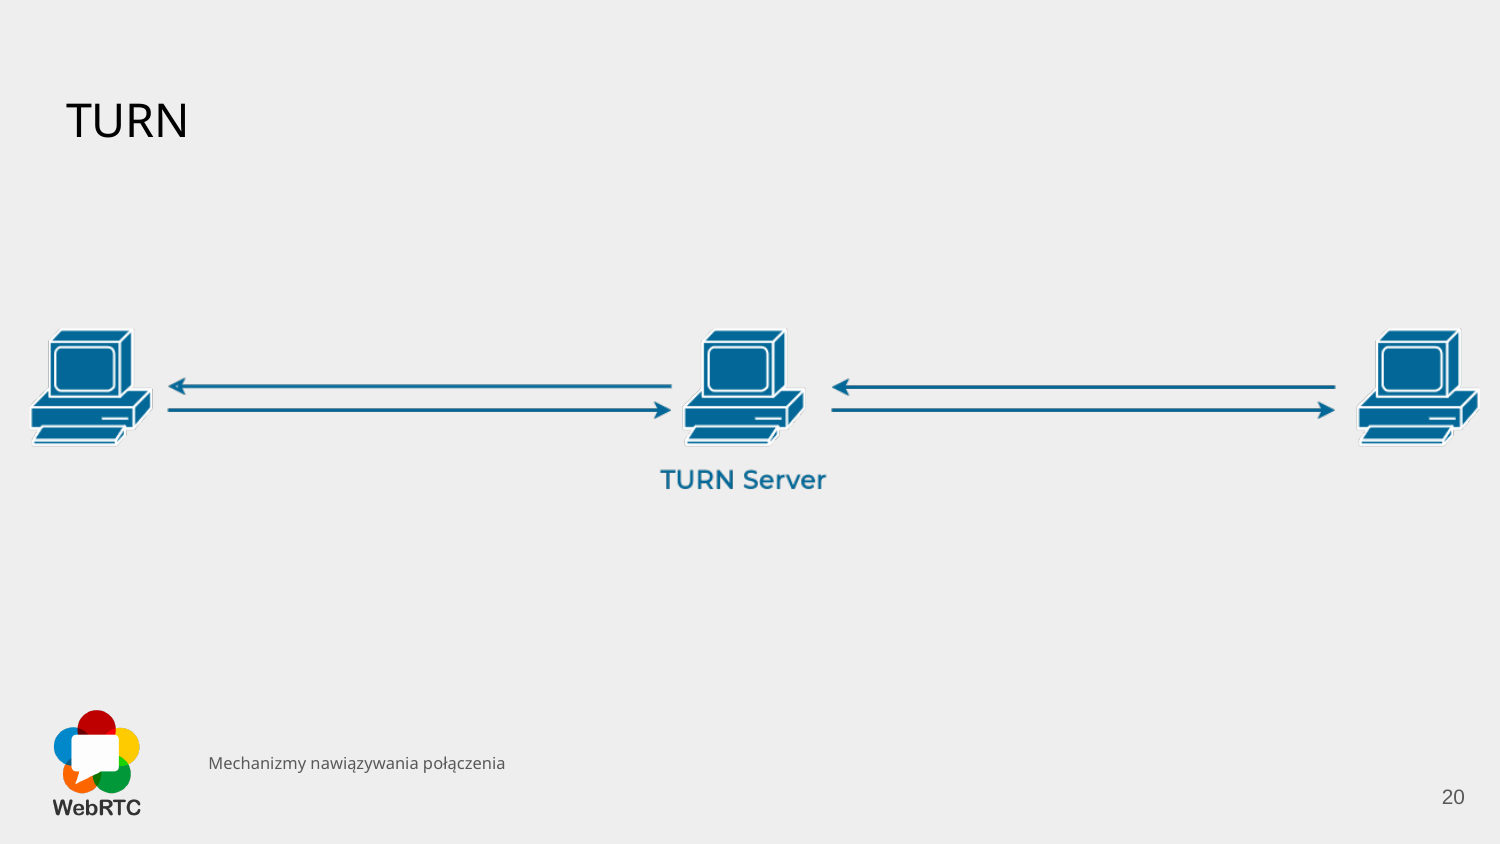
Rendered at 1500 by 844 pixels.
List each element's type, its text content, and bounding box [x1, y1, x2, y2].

slide_number ‹#› [1389, 764, 1480, 830]
picture [29, 328, 1481, 504]
picture [51, 708, 142, 817]
title TURN [51, 72, 1449, 167]
title Mechanizmy nawiązywania połączenia [193, 736, 1115, 789]
